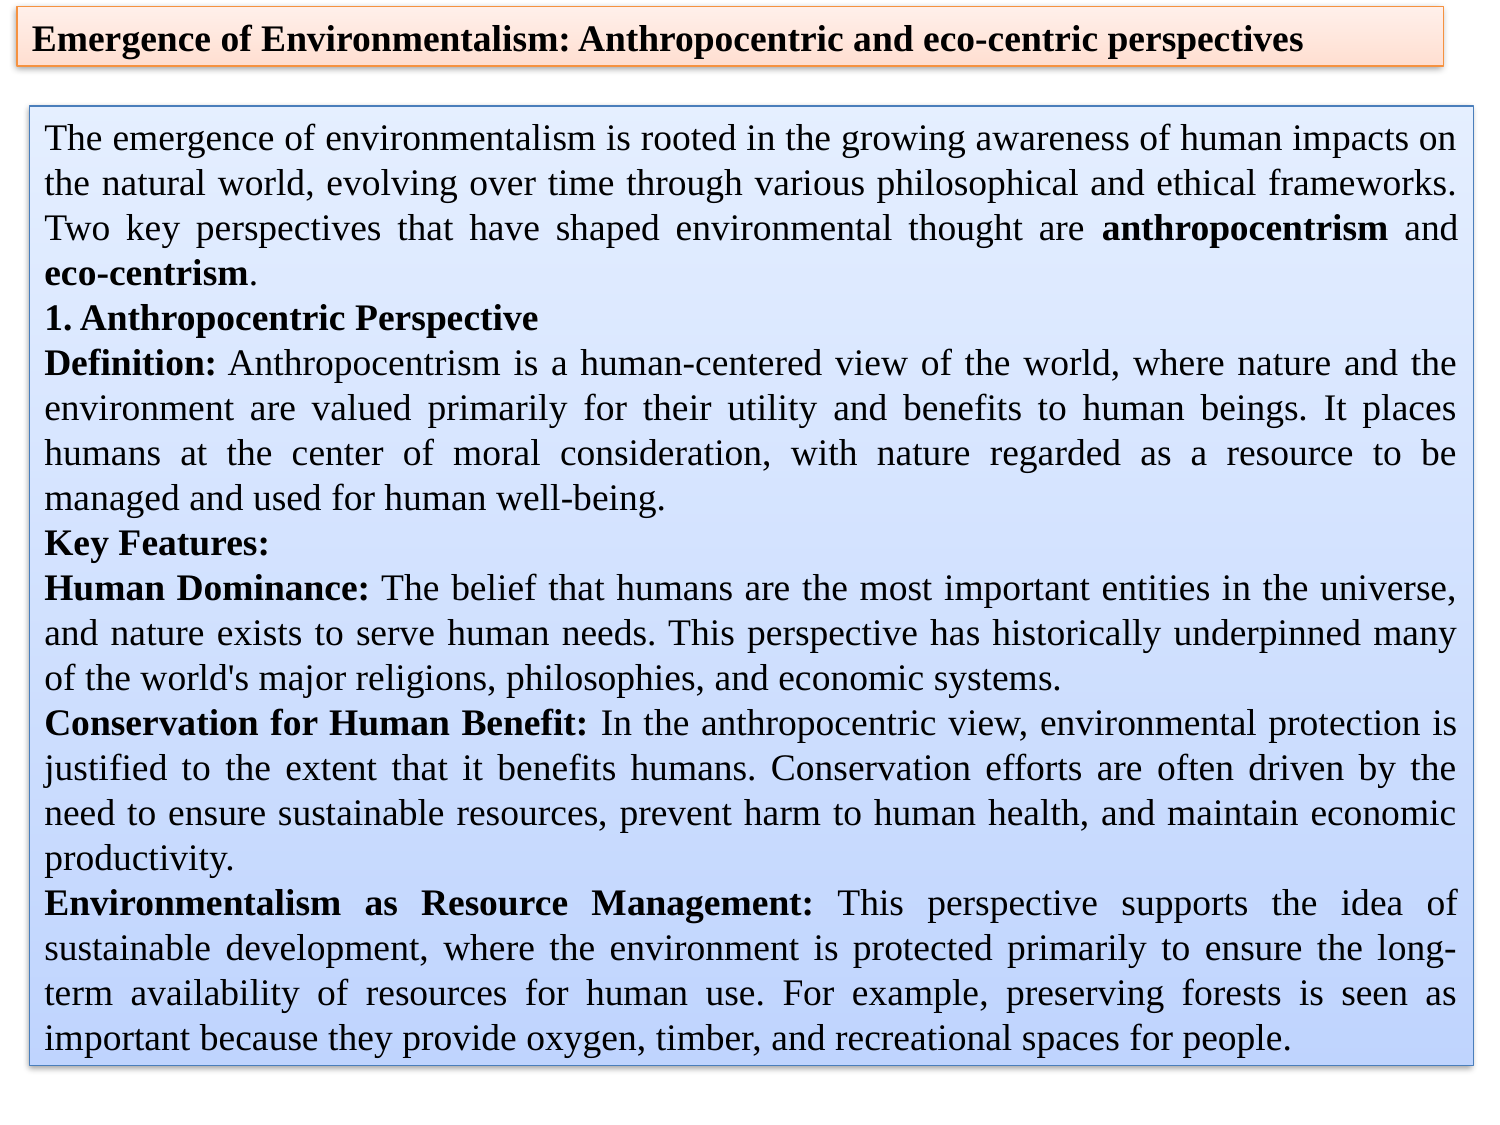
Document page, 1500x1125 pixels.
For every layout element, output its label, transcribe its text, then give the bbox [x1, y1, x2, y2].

text_box The emergence of environmentalism is rooted in the growing awareness of human impacts on the natural world, evolving over time through various philosophical and ethical frameworks. Two key perspectives that have shaped environmental thought are anthropocentrism and eco-centrism. 1. Anthropocentric Perspective Definition: Anthropocentrism is a human-centered view of the world, where nature and the environment are valued primarily for their utility and benefits to human beings. It places humans at the center of moral consideration, with nature regarded as a resource to be managed and used for human well-being. Key Features: Human Dominance: The belief that humans are the most important entities in the universe, and nature exists to serve human needs. This perspective has historically underpinned many of the world's major religions, philosophies, and economic systems. Conservation for Human Benefit: In the anthropocentric view, environmental protection is justified to the extent that it benefits humans. Conservation efforts are often driven by the need to ensure sustainable resources, prevent harm to human health, and maintain economic productivity. Environmentalism as Resource Management: This perspective supports the idea of sustainable development, where the environment is protected primarily to ensure the long-term availability of resources for human use. For example, preserving forests is seen as important because they provide oxygen, timber, and recreational spaces for people. [29, 105, 1474, 1066]
text_box Emergence of Environmentalism: Anthropocentric and eco-centric perspectives [16, 6, 1444, 67]
